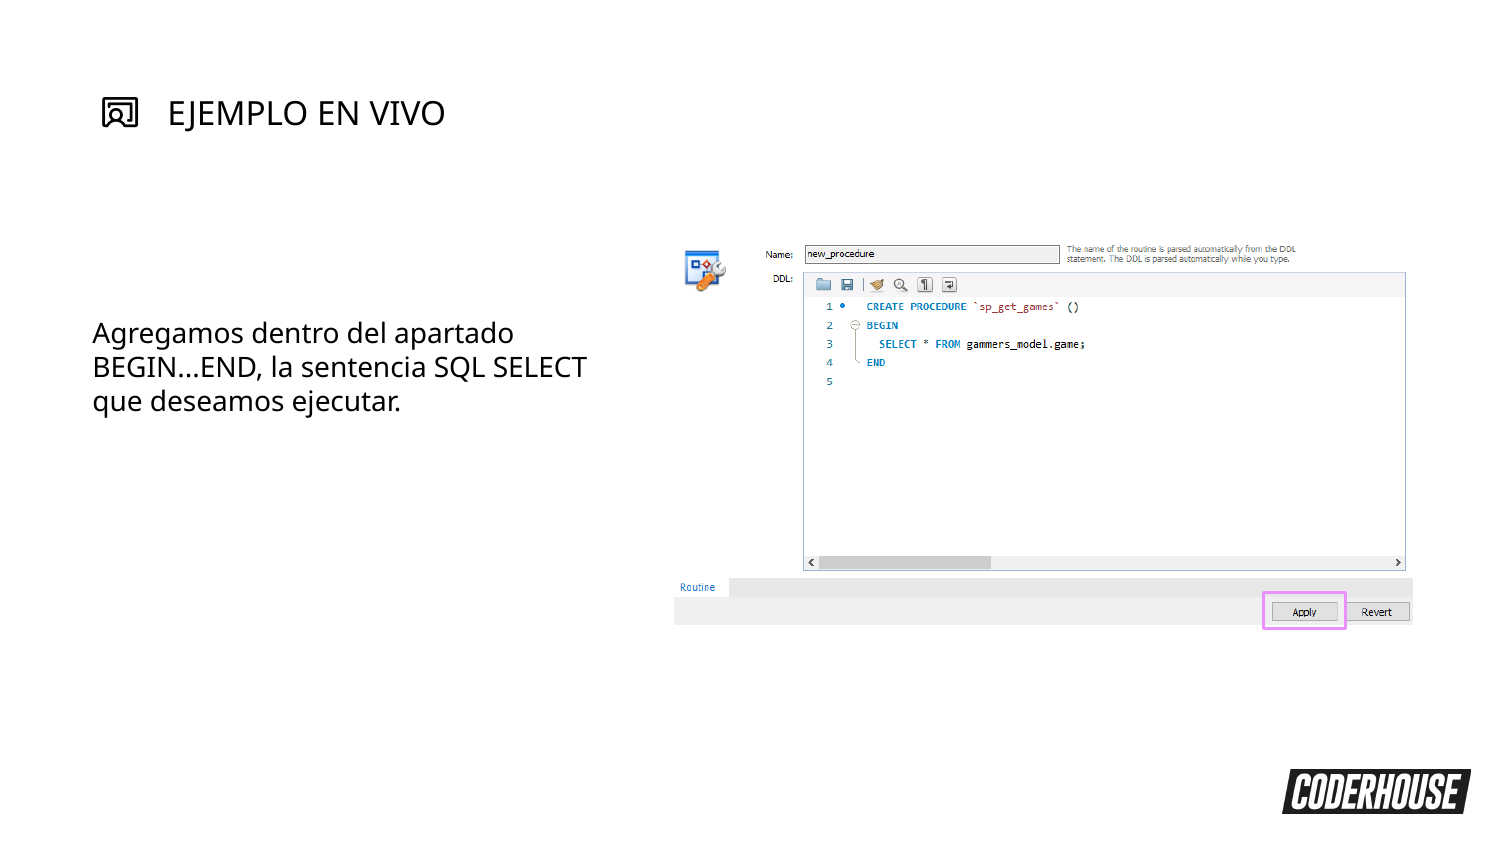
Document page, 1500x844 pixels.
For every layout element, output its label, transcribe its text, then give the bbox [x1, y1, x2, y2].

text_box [84, 76, 156, 148]
picture [674, 239, 1413, 626]
text_box EJEMPLO EN VIVO [157, 76, 632, 147]
picture [1281, 769, 1471, 814]
text_box Agregamos dentro del apartado BEGIN...END, la sentencia SQL SELECT que deseamos ejecutar. [77, 300, 632, 432]
